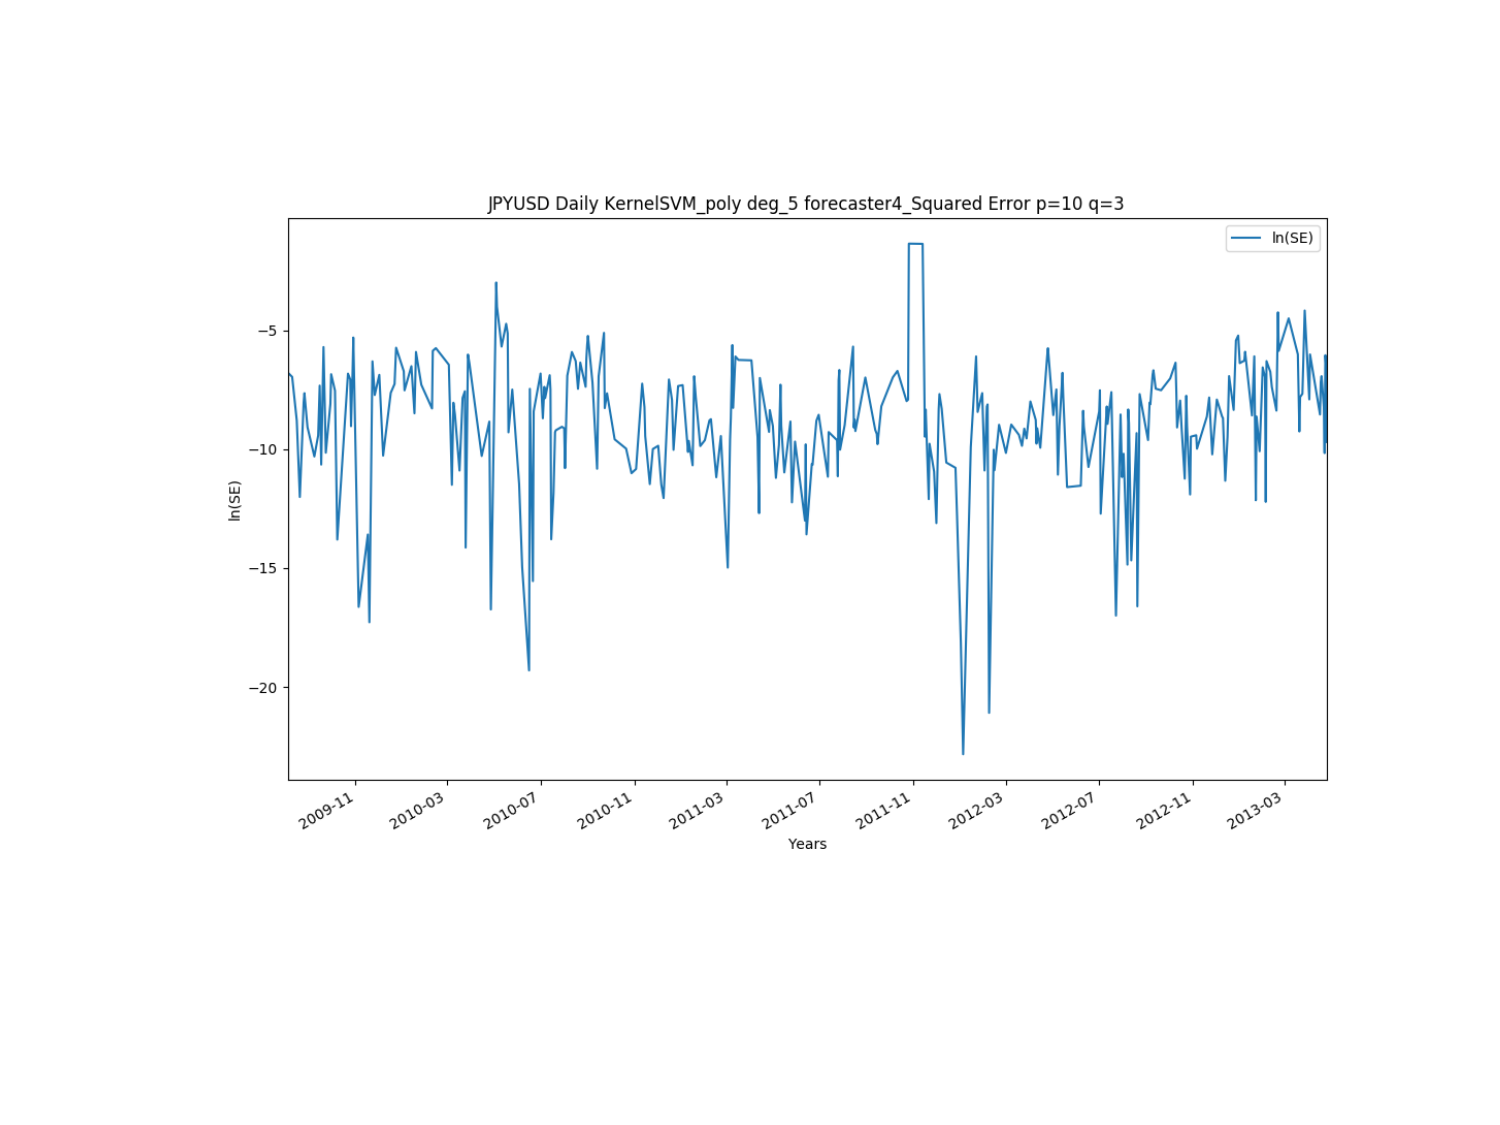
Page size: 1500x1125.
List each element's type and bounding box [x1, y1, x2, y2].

picture [119, 119, 1461, 946]
